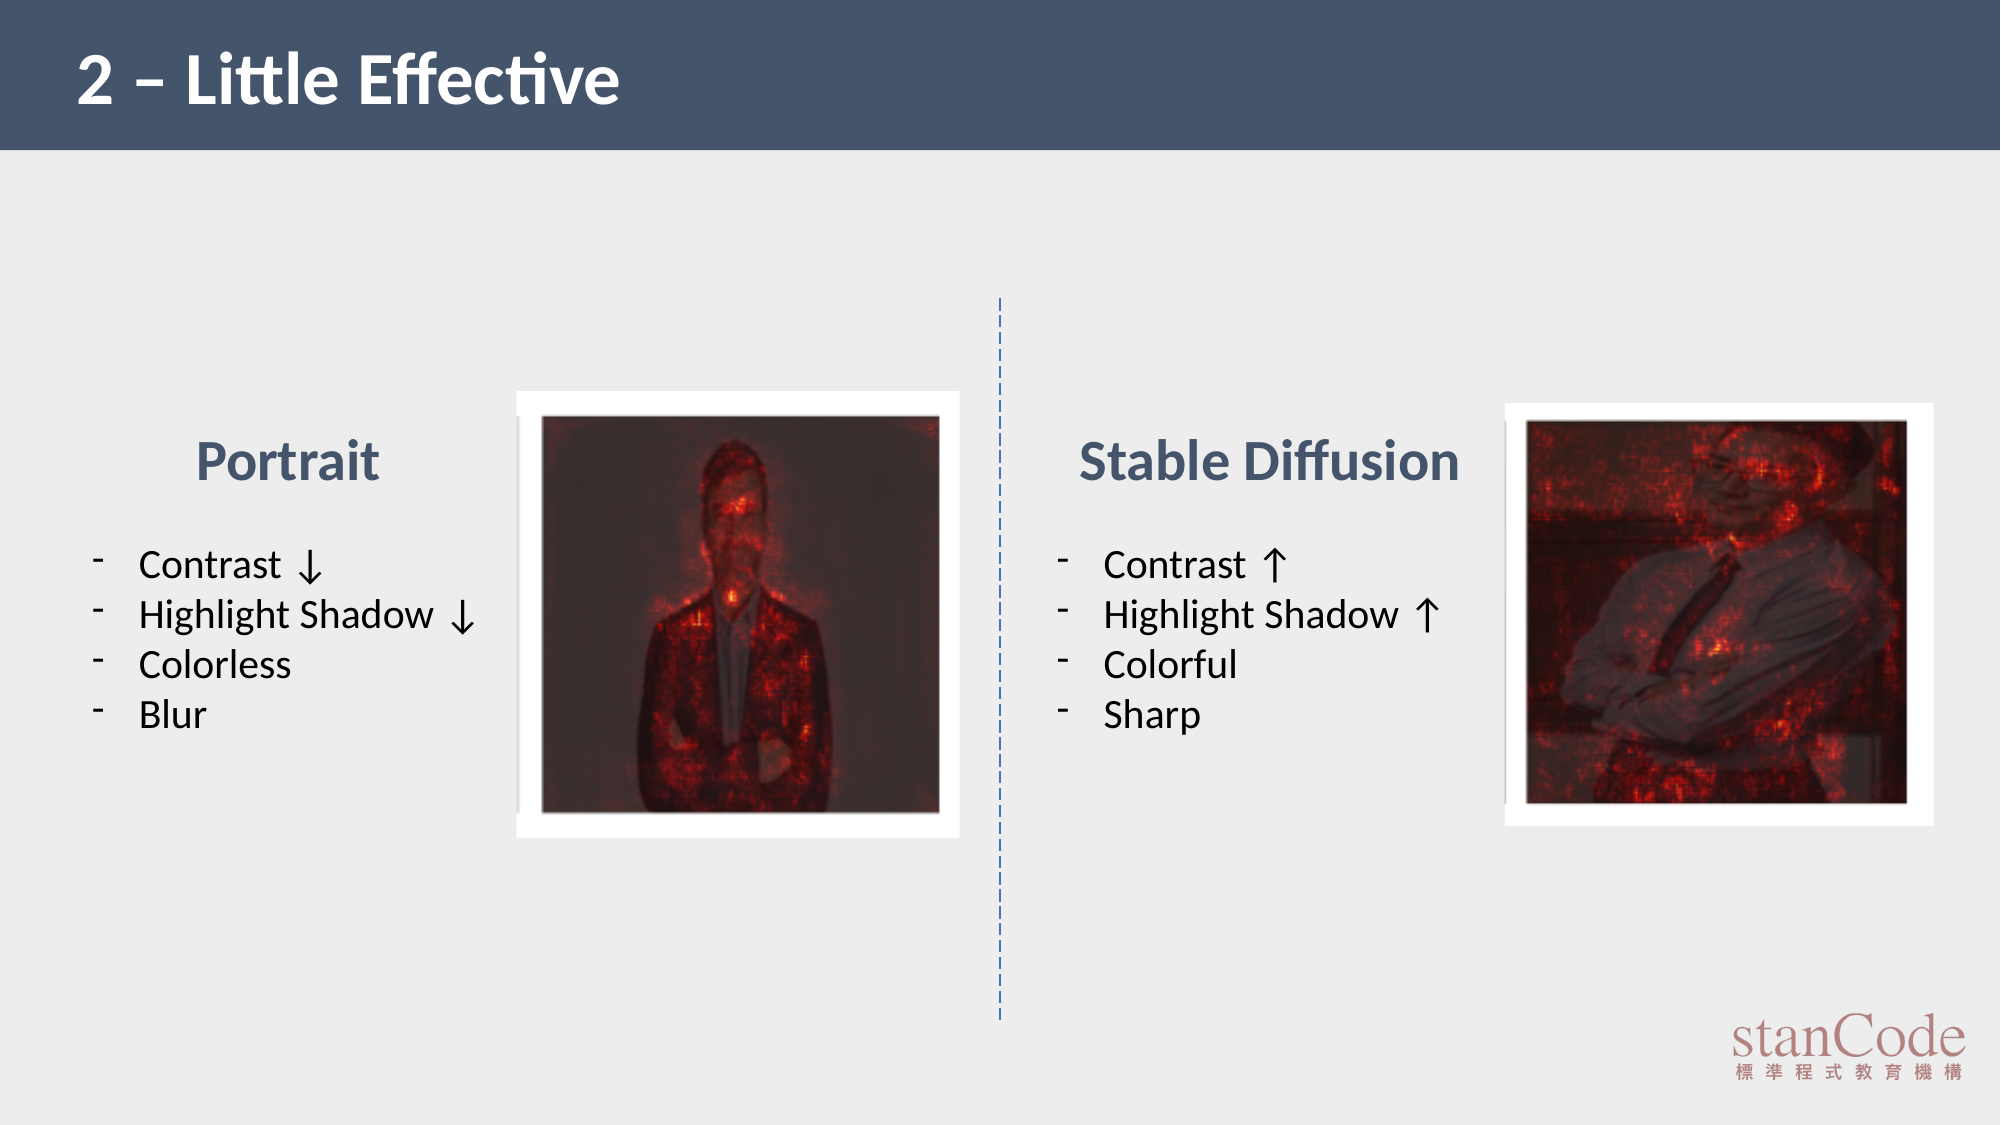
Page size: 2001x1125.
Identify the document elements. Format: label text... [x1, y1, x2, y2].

picture [1719, 995, 1976, 1096]
text_box Stable Diffusion Contrast ↑ Highlight Shadow ↑ Colorful Sharp [1041, 414, 1499, 745]
picture [1504, 402, 1934, 826]
text_box 2 – Little Effective [61, 22, 1627, 128]
picture [516, 391, 960, 838]
text_box [0, 0, 2000, 151]
text_box Portrait Contrast ↓ Highlight Shadow ↓ Colorless Blur [76, 414, 501, 745]
